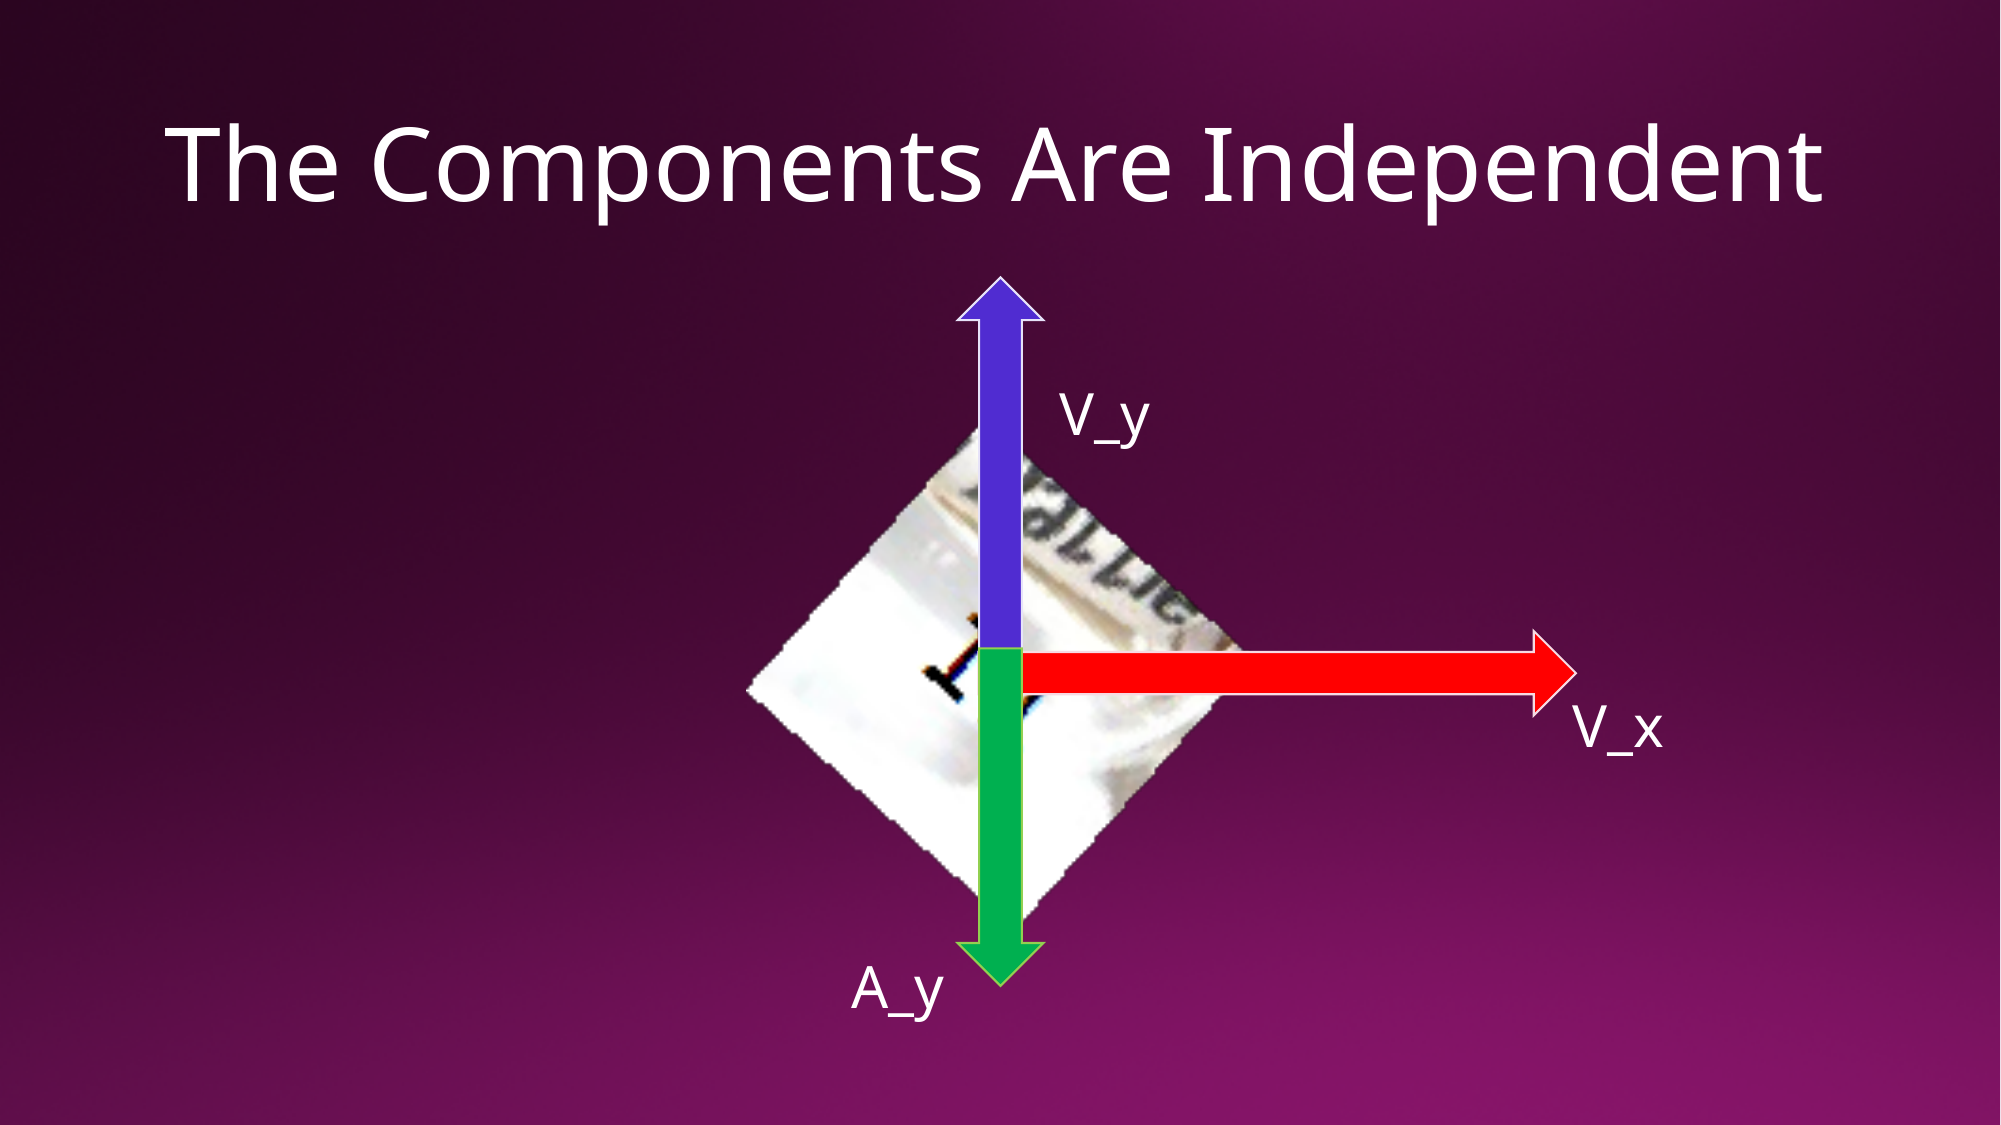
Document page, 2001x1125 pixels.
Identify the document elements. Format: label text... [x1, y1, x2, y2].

text_box A_y [837, 942, 960, 1028]
text_box [955, 854, 1046, 988]
picture [0, 0, 2001, 1125]
title The Components Are Independent [89, 59, 1902, 278]
text_box [955, 275, 1046, 492]
text_box [1181, 628, 1578, 718]
text_box V_x [1557, 681, 1680, 767]
text_box V_y [1044, 369, 1165, 455]
